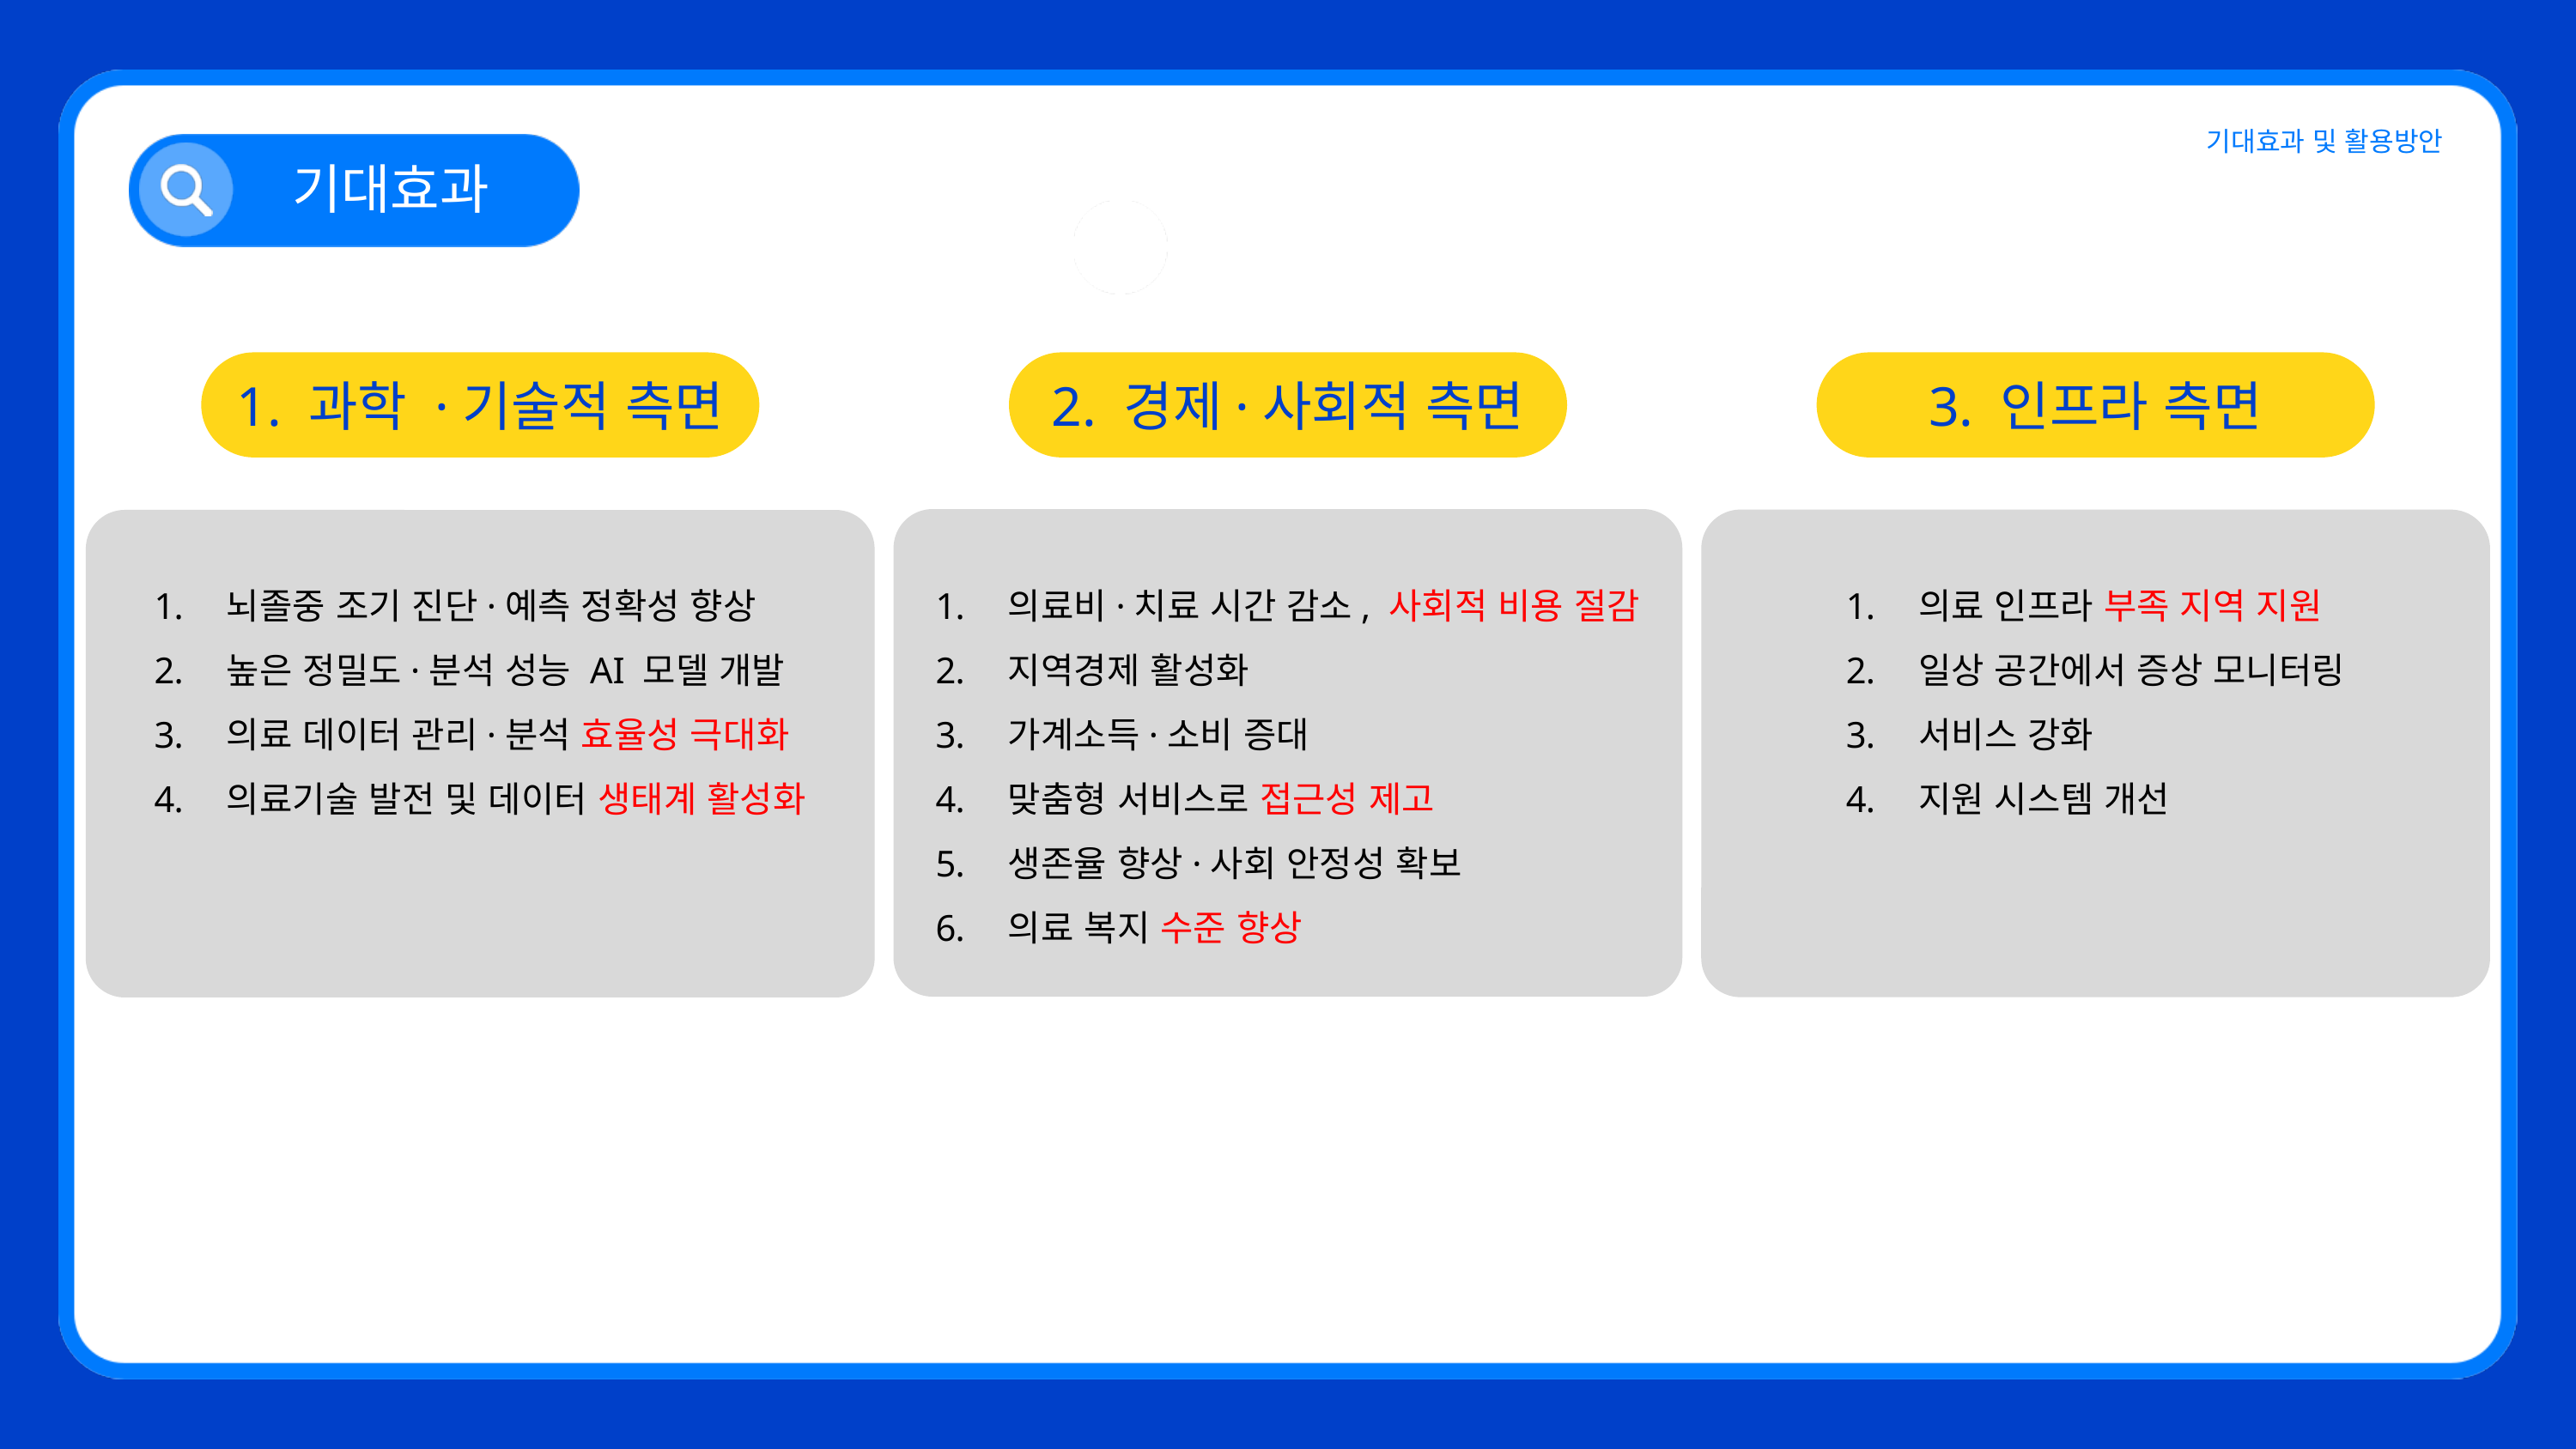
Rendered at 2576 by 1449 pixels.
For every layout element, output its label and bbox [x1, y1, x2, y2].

picture [58, 69, 2518, 1379]
